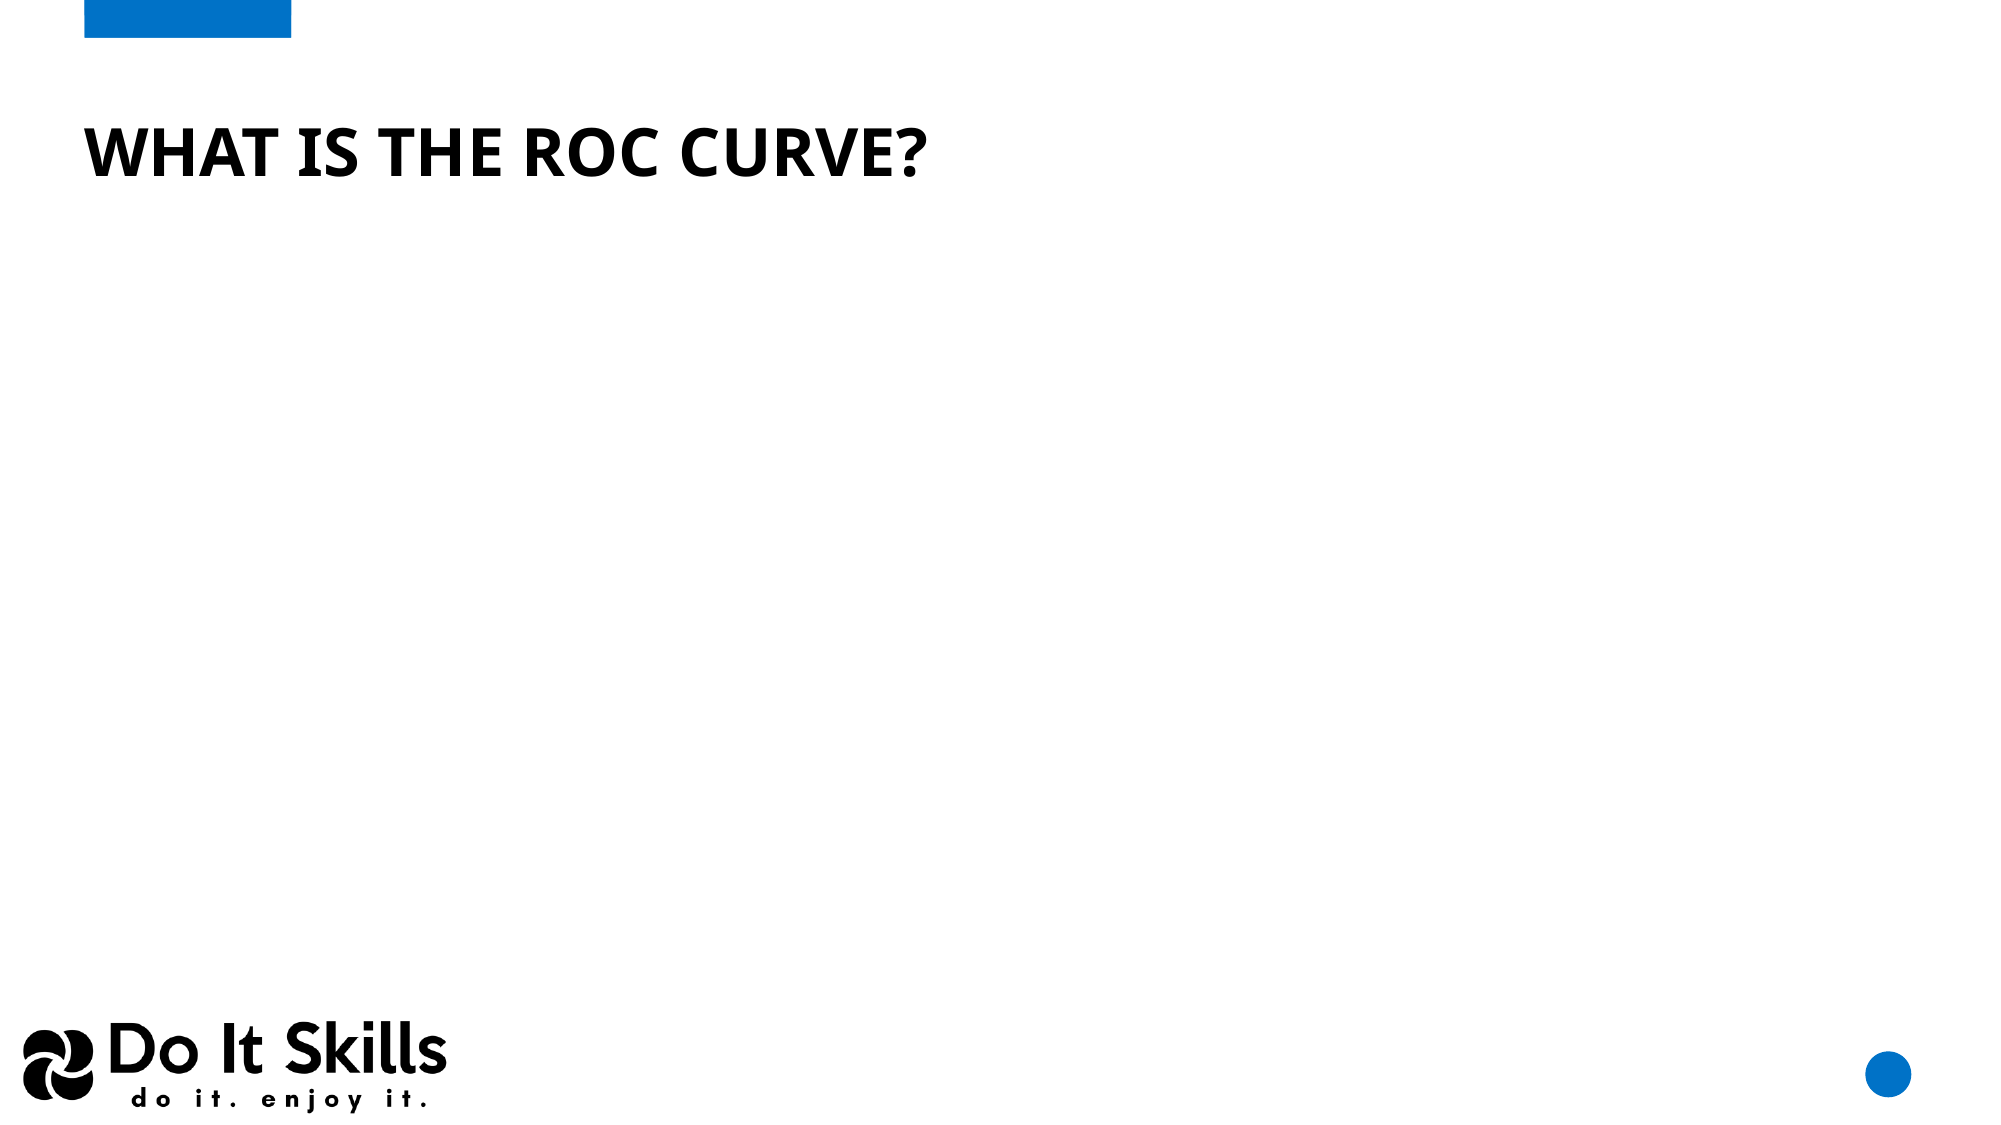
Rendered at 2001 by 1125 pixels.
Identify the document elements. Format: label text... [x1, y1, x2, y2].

picture [0, 1002, 458, 1125]
title What is the ROC curve? [84, 40, 1914, 192]
